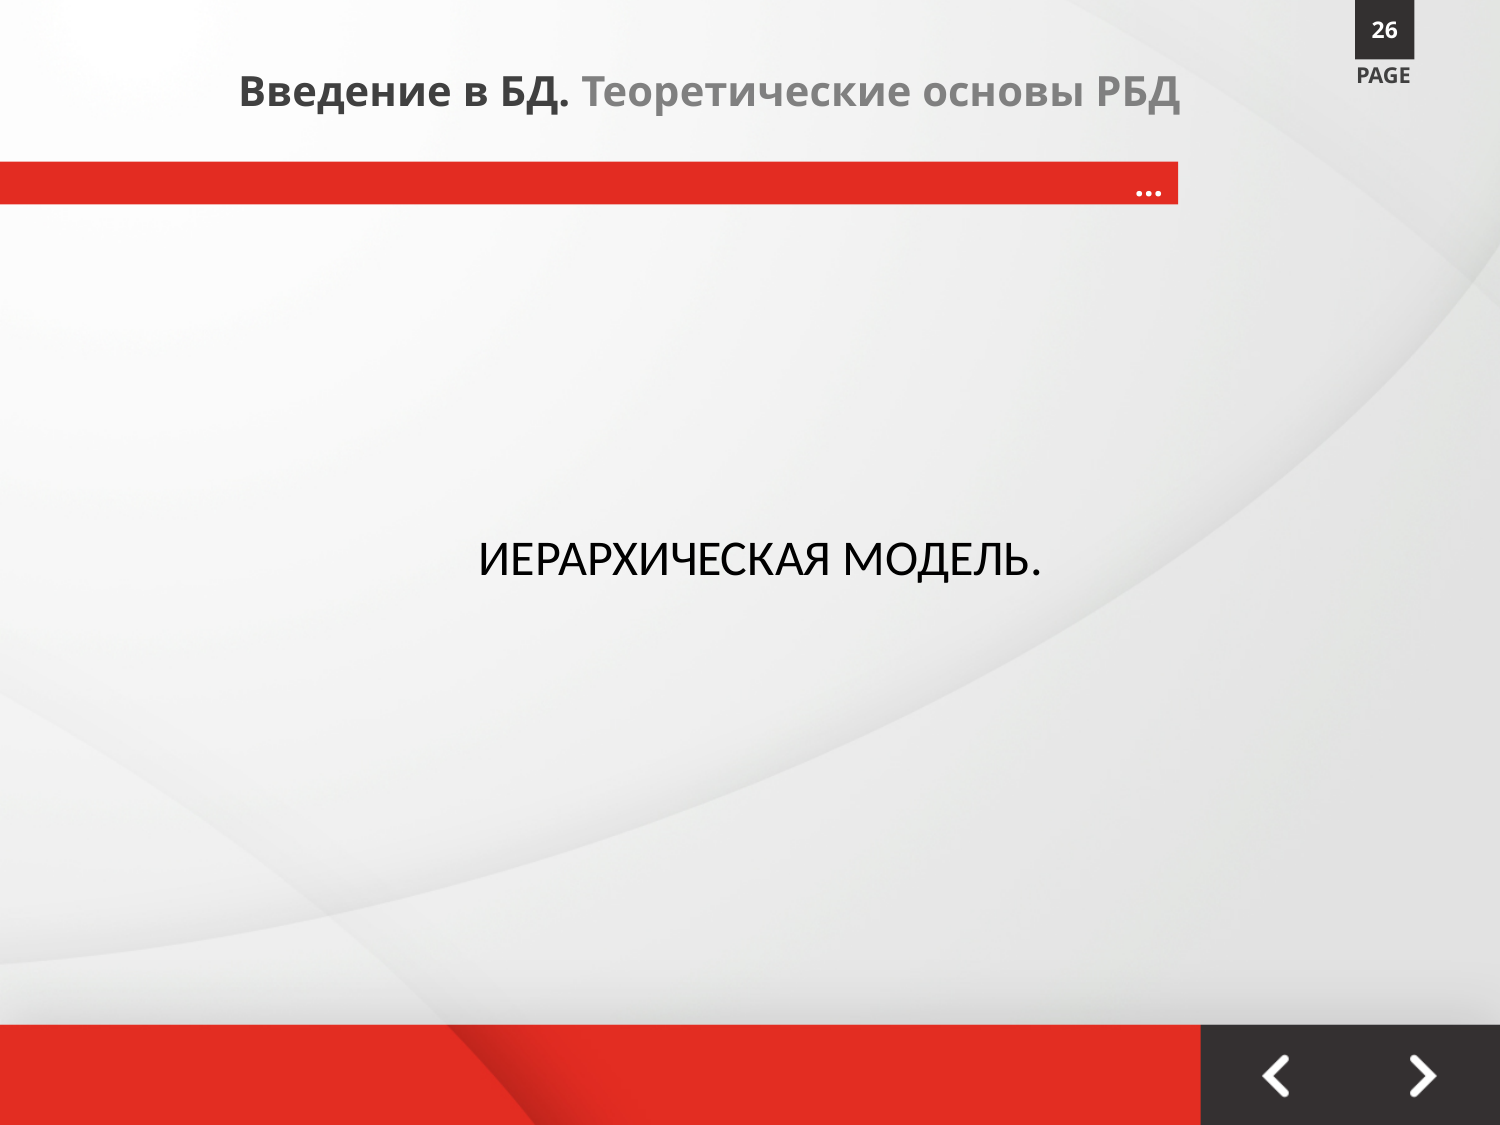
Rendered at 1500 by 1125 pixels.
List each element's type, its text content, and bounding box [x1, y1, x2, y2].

subtitle … [0, 161, 1179, 205]
text_box 26 [1353, 0, 1417, 61]
text_box ИЕРАРХИЧЕСКАЯ МОДЕЛЬ. [55, 518, 1467, 593]
text_box Введение в БД. Теоретические основы РБД [22, 57, 1196, 123]
text_box PAGE [1341, 54, 1426, 96]
picture [0, 0, 1500, 1125]
